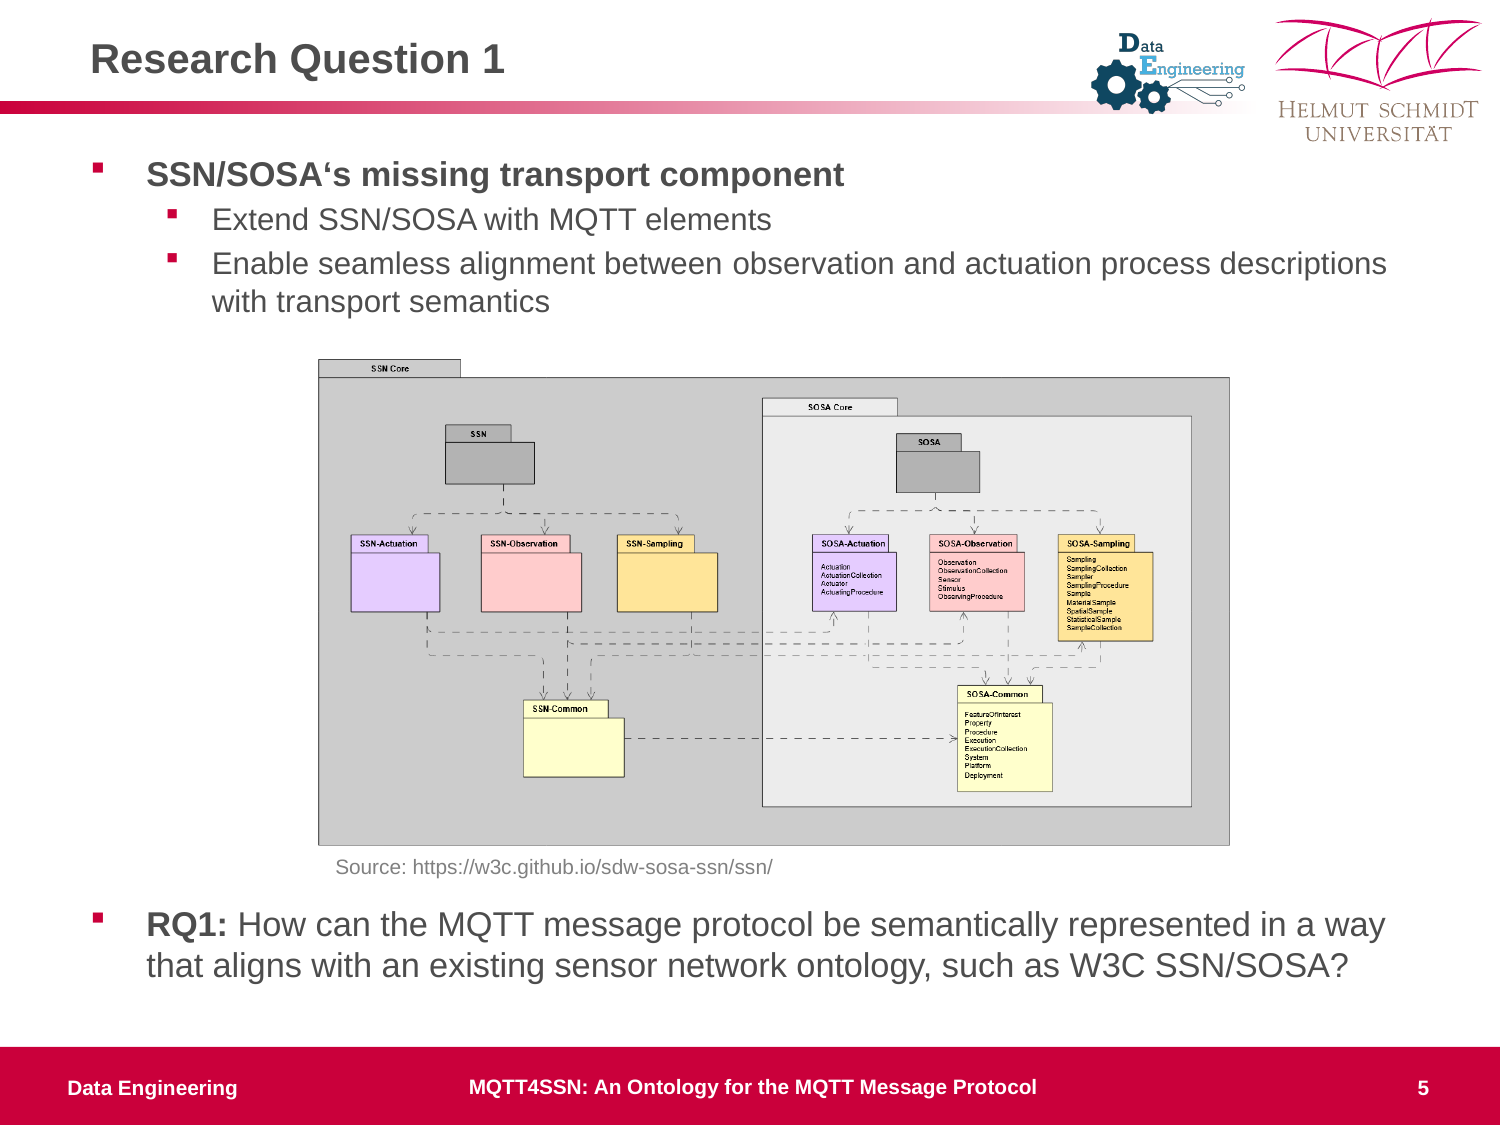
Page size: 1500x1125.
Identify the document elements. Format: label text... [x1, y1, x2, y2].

text_box Data Engineering [0, 1049, 306, 1125]
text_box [318, 359, 1230, 887]
footer MQTT4SSN: An Ontology for the MQTT Message Protocol [453, 1049, 1053, 1125]
picture [1081, 17, 1255, 125]
text_box 5 [1346, 1049, 1500, 1125]
title Research Question 1 [75, 23, 1081, 91]
list SSN/SOSA‘s missing transport component Extend SSN/SOSA with MQTT elements Enable seamless alignment between observation and actuation process descriptions with transport semantics RQ1: How can the MQTT message protocol be semantically represented in a way that aligns with an existing sensor network ontology, such as W3C SSN/SOSA? [75, 144, 1425, 952]
